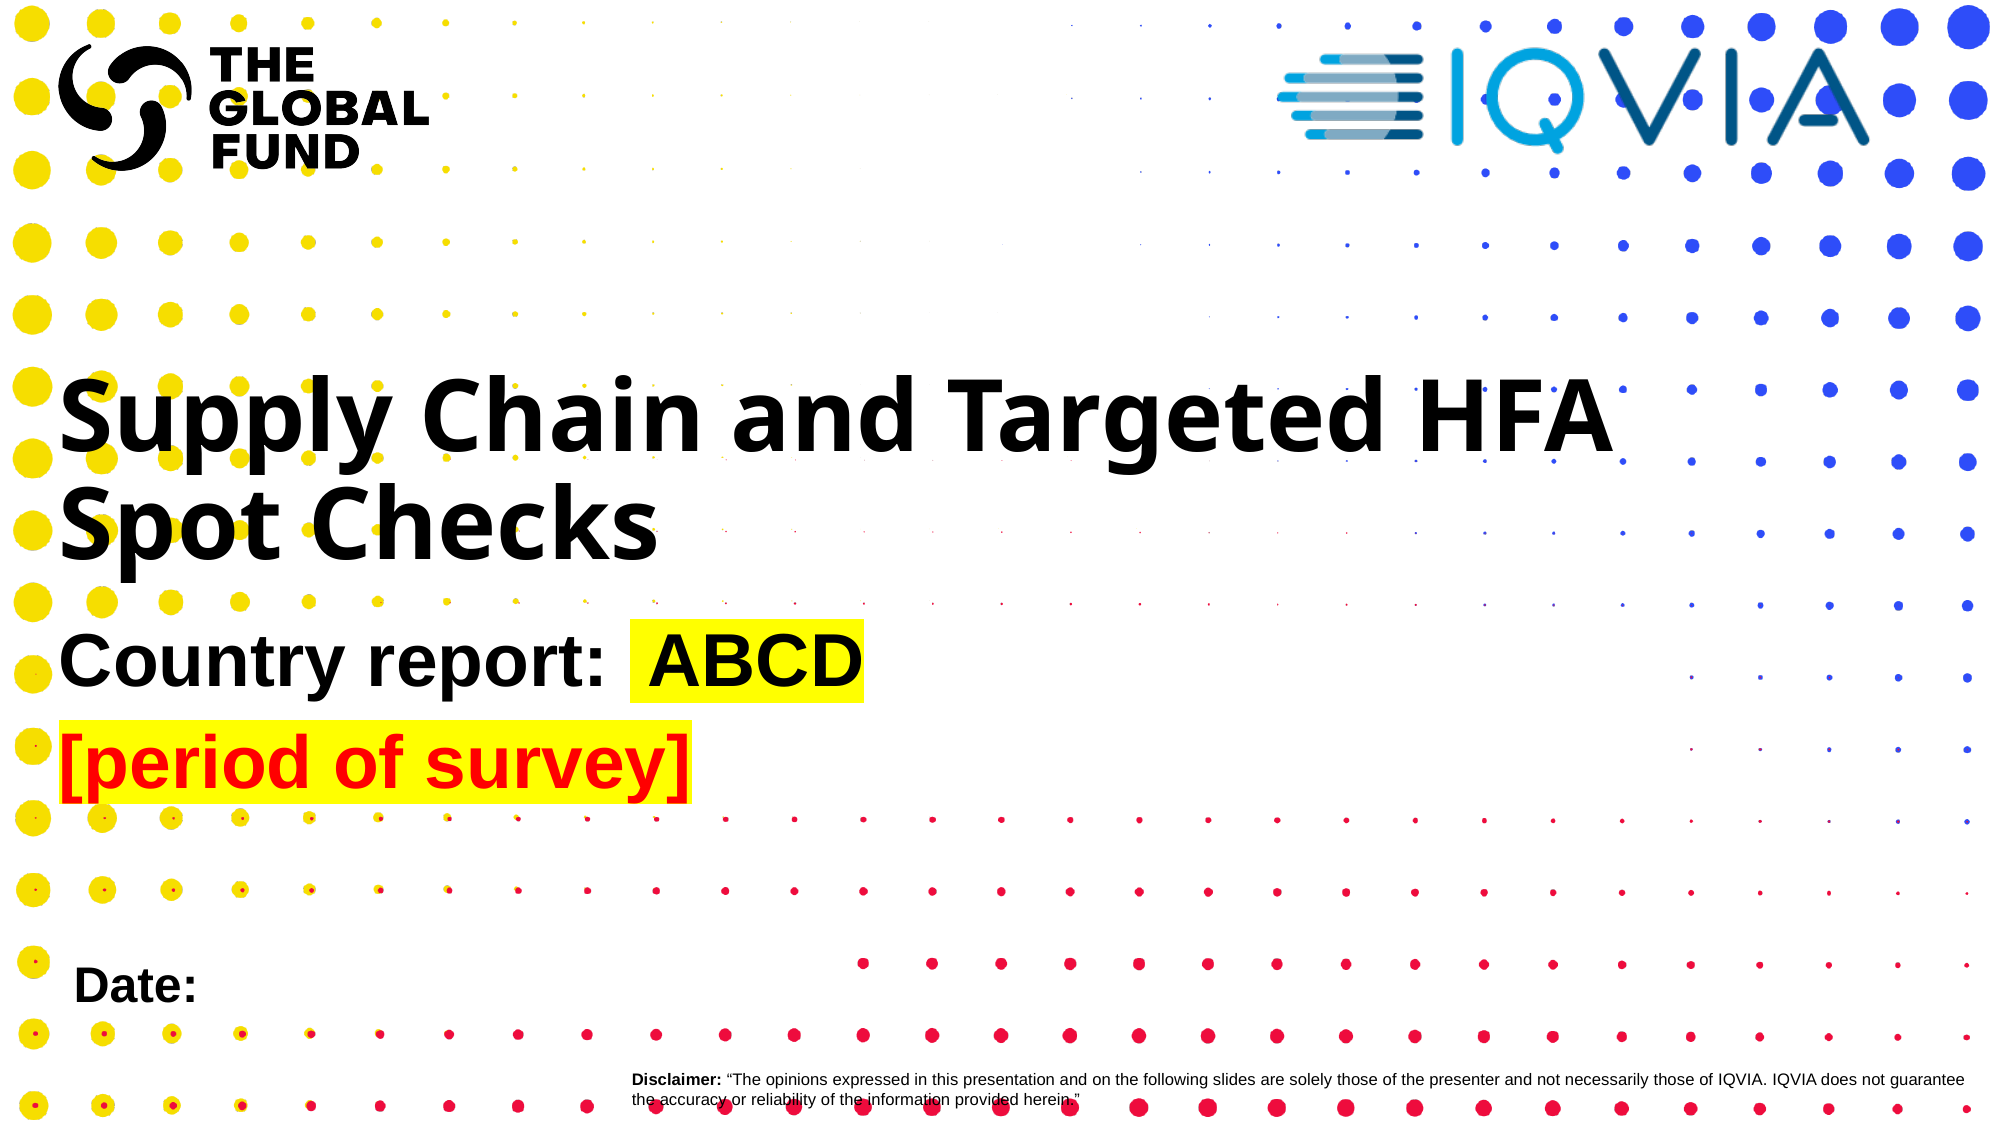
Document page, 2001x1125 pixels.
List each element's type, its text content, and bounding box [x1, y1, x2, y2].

title Supply Chain and Targeted HFA Spot Checks [58, 295, 1662, 621]
text_box Date: [58, 944, 844, 1020]
picture [12, 5, 1990, 1120]
text_box Disclaimer: “The opinions expressed in this presentation and on the following slides are solely those of the presenter and not necessarily those of IQVIA. IQVIA does not guarantee the accuracy or reliability of the information provided herein.” [617, 1061, 2000, 1117]
list Country report: ABCD [period of survey] [58, 621, 1662, 799]
